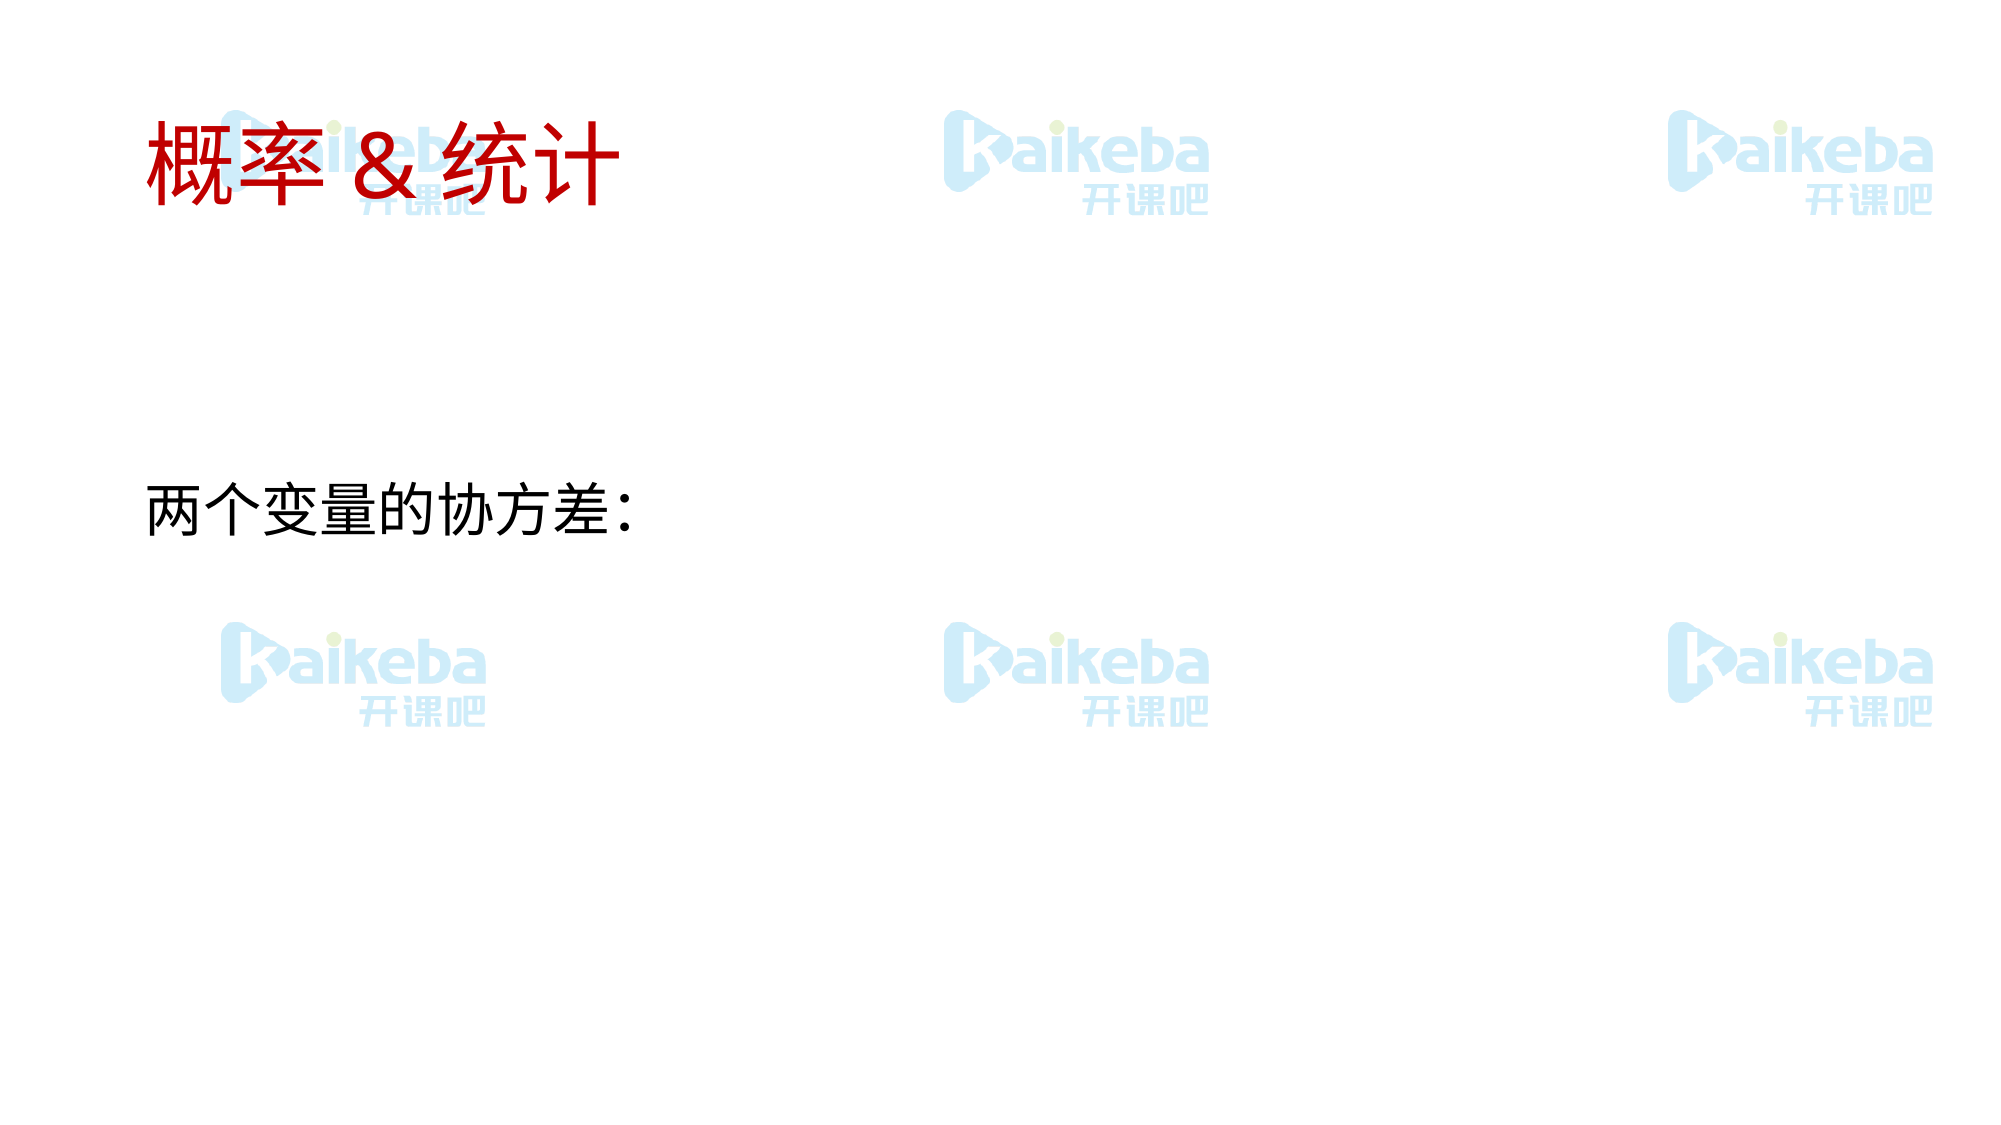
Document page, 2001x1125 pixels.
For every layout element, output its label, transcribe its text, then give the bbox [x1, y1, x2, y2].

title 概率&统计 [136, 59, 1863, 278]
